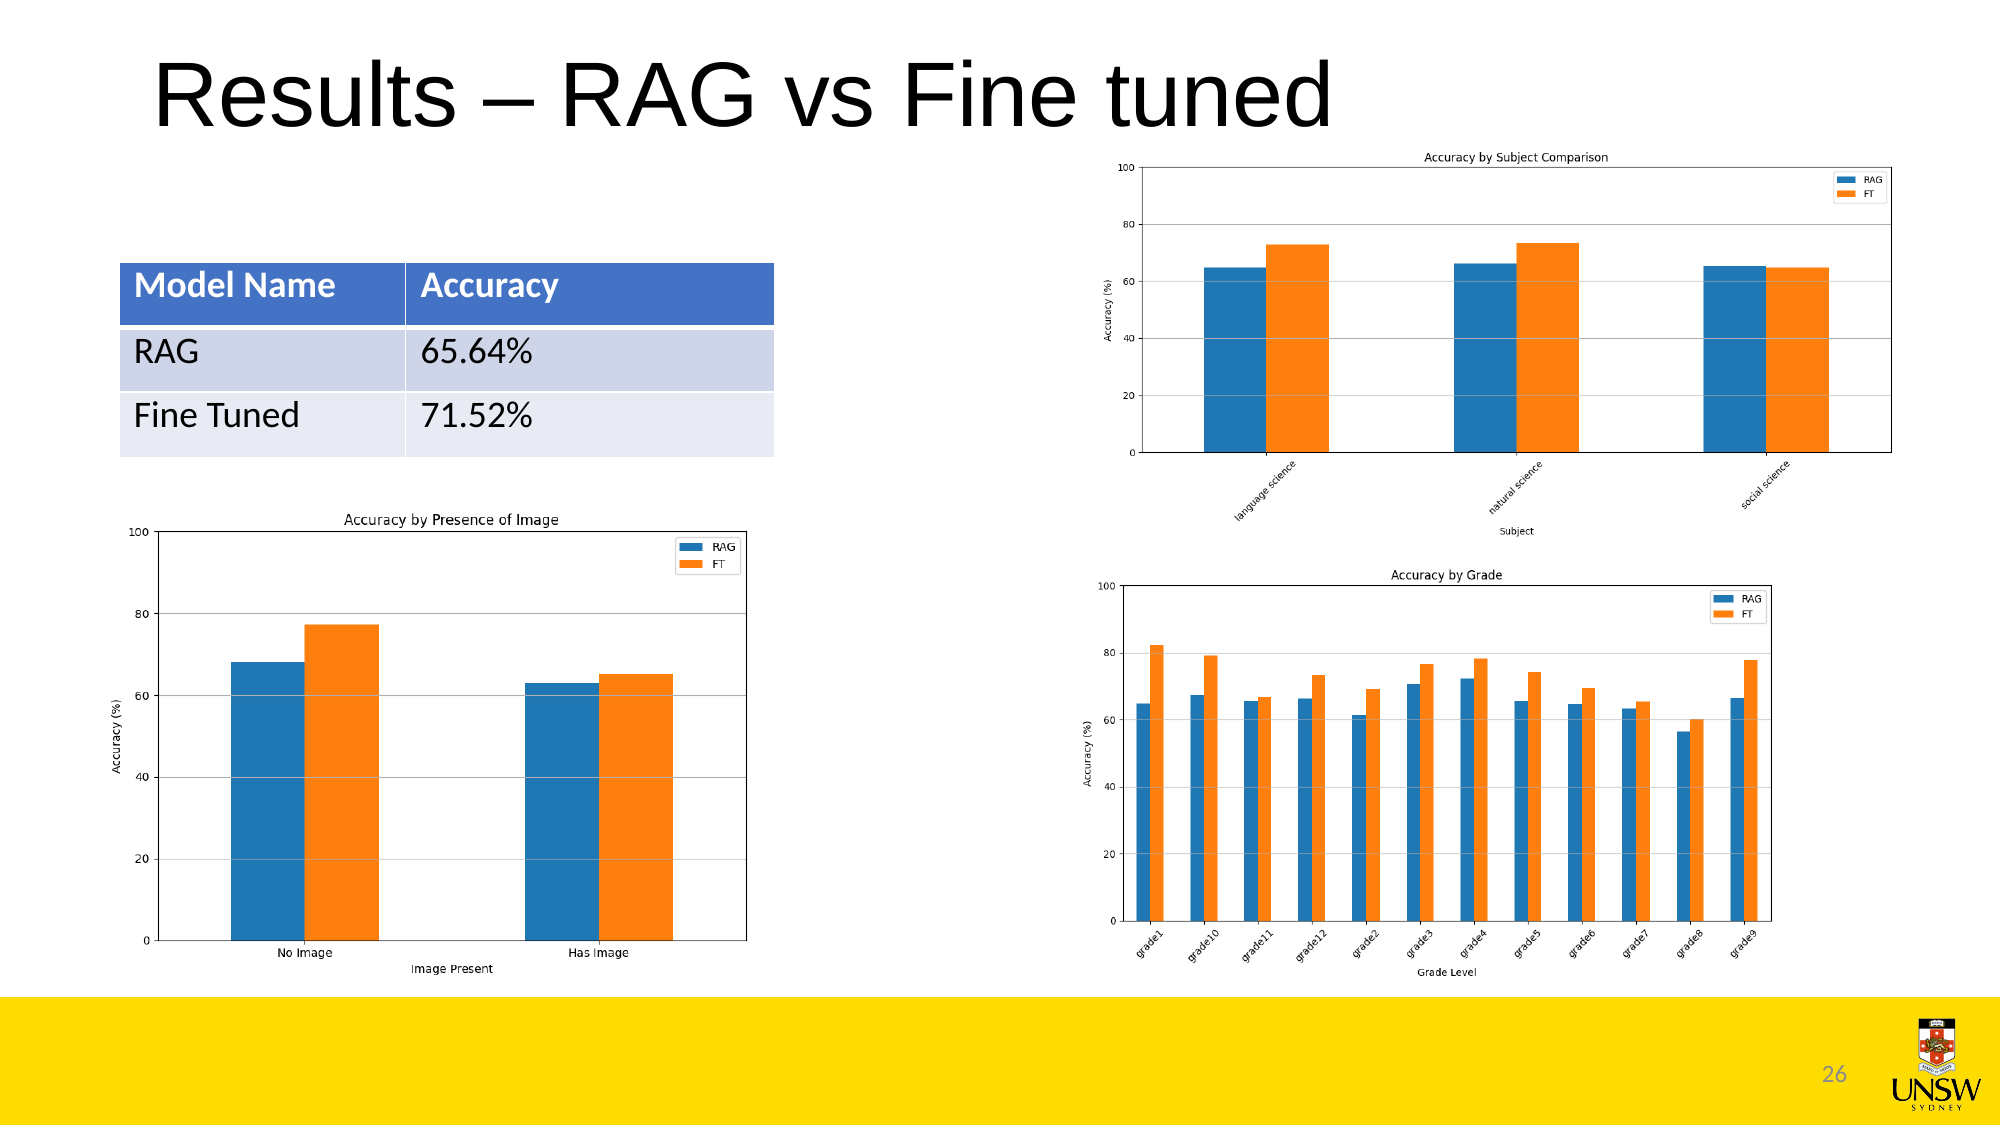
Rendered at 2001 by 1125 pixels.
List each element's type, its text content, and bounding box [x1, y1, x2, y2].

picture [1887, 1007, 1986, 1122]
table_cell RAG [120, 330, 405, 391]
picture [1076, 562, 1777, 985]
table_cell 71.52% [406, 393, 774, 457]
table_header Accuracy [406, 263, 774, 325]
title Results – RAG vs Fine tuned [137, 0, 1863, 206]
slide_number 26 [1412, 1042, 1863, 1103]
table_cell Fine Tuned [120, 393, 405, 457]
table_cell 65.64% [406, 330, 774, 391]
picture [103, 505, 754, 983]
table_header Model Name [120, 263, 405, 325]
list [1097, 145, 1897, 543]
